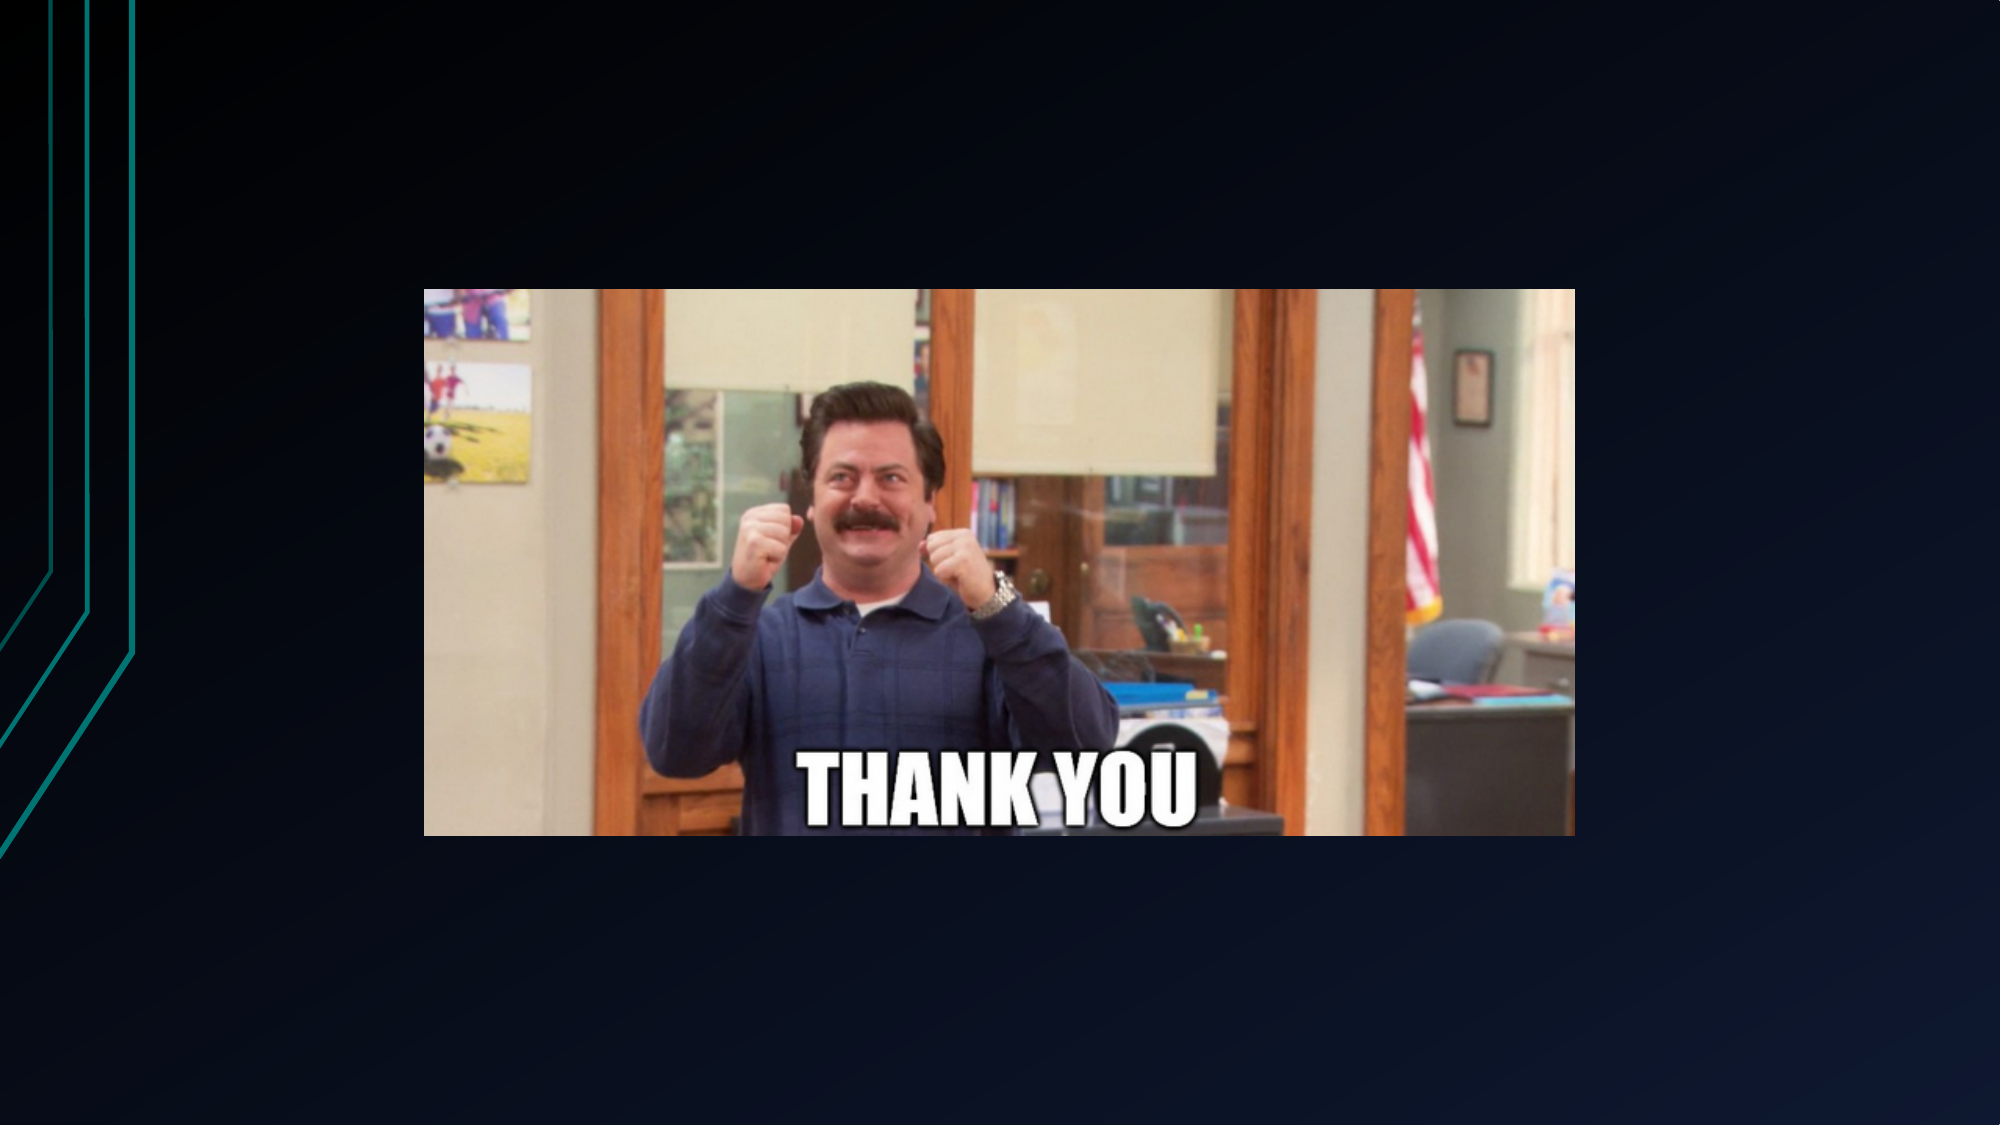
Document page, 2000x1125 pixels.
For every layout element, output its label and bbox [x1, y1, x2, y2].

picture [424, 289, 1575, 836]
